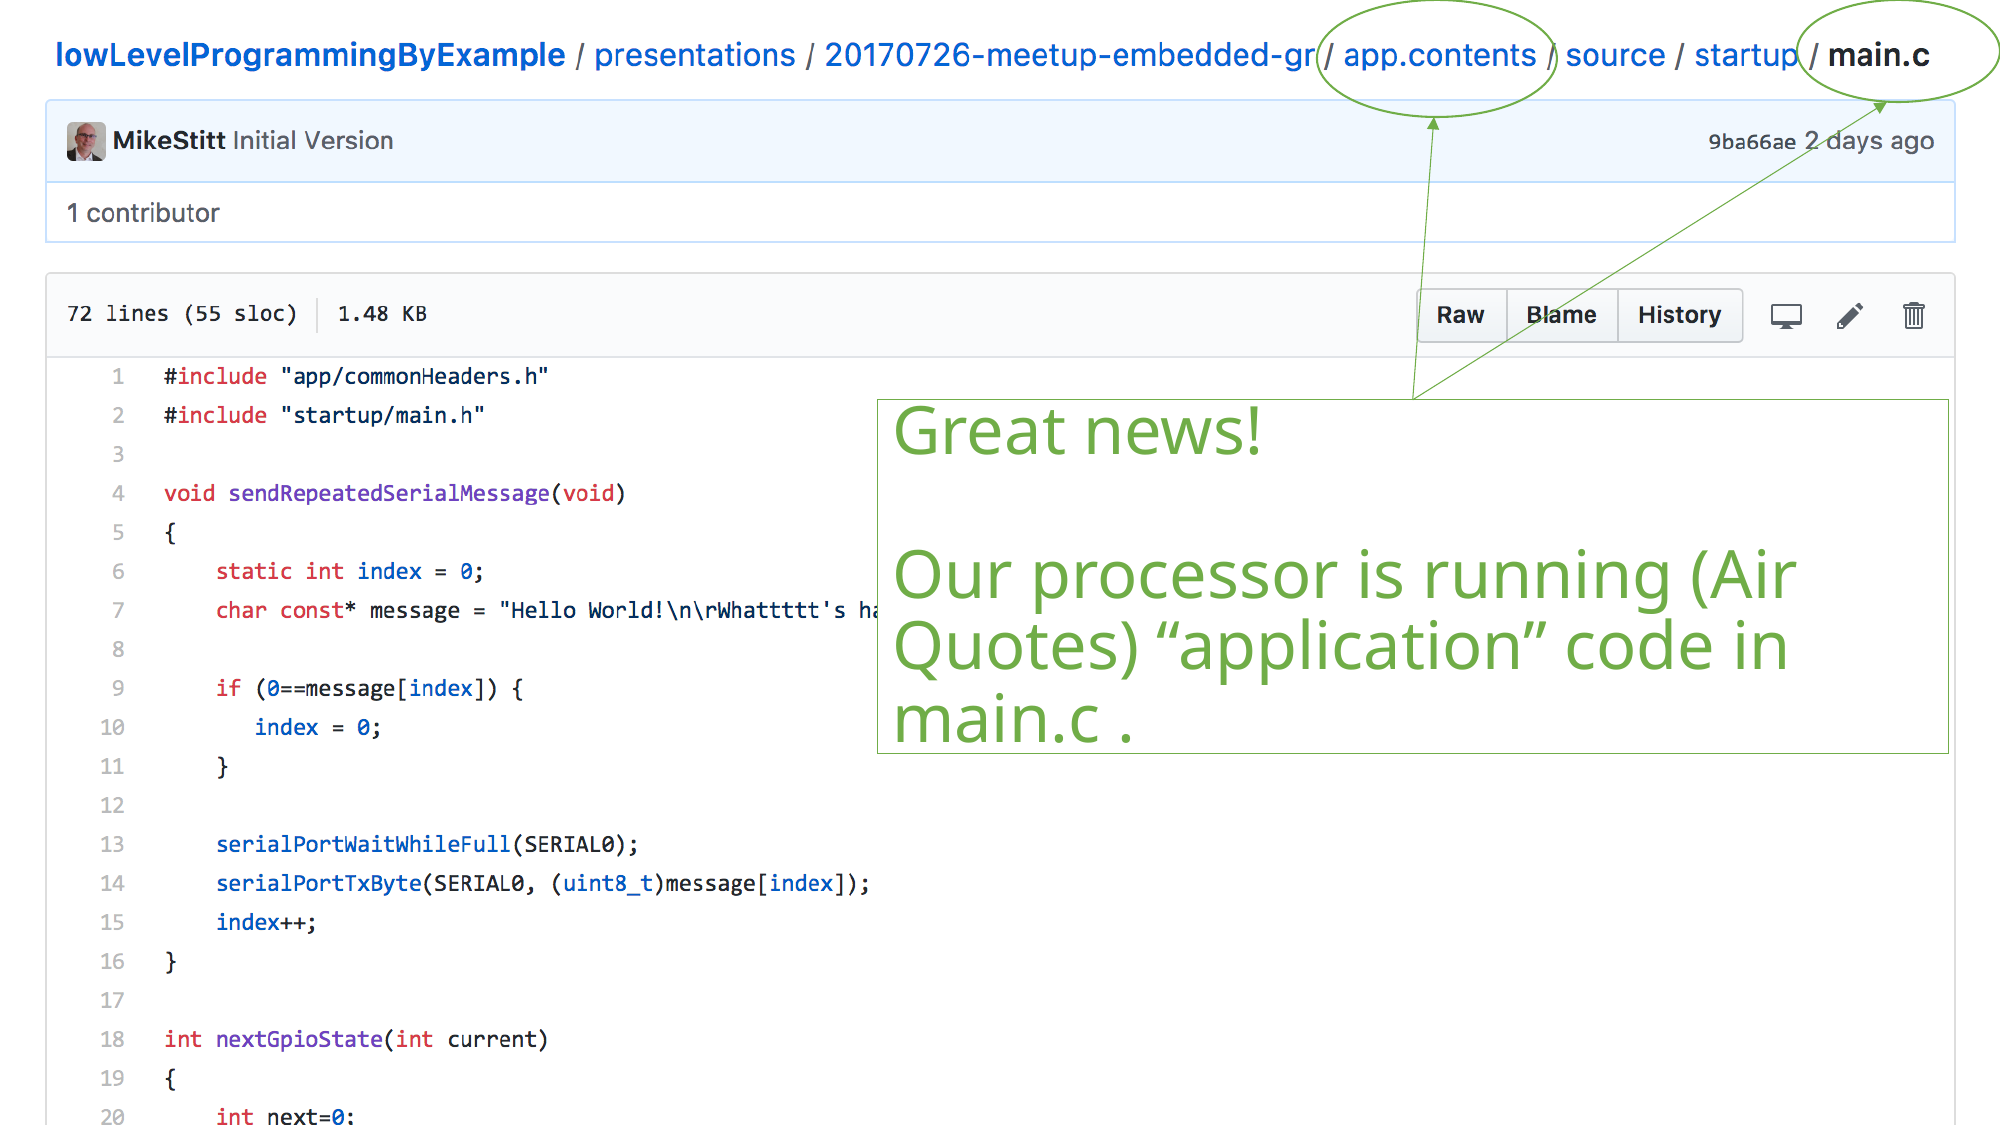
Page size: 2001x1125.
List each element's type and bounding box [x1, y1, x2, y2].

text_box [1412, 101, 1888, 400]
text_box [1332, 0, 1541, 28]
text_box [1806, 0, 2000, 85]
picture [35, 28, 1977, 1125]
